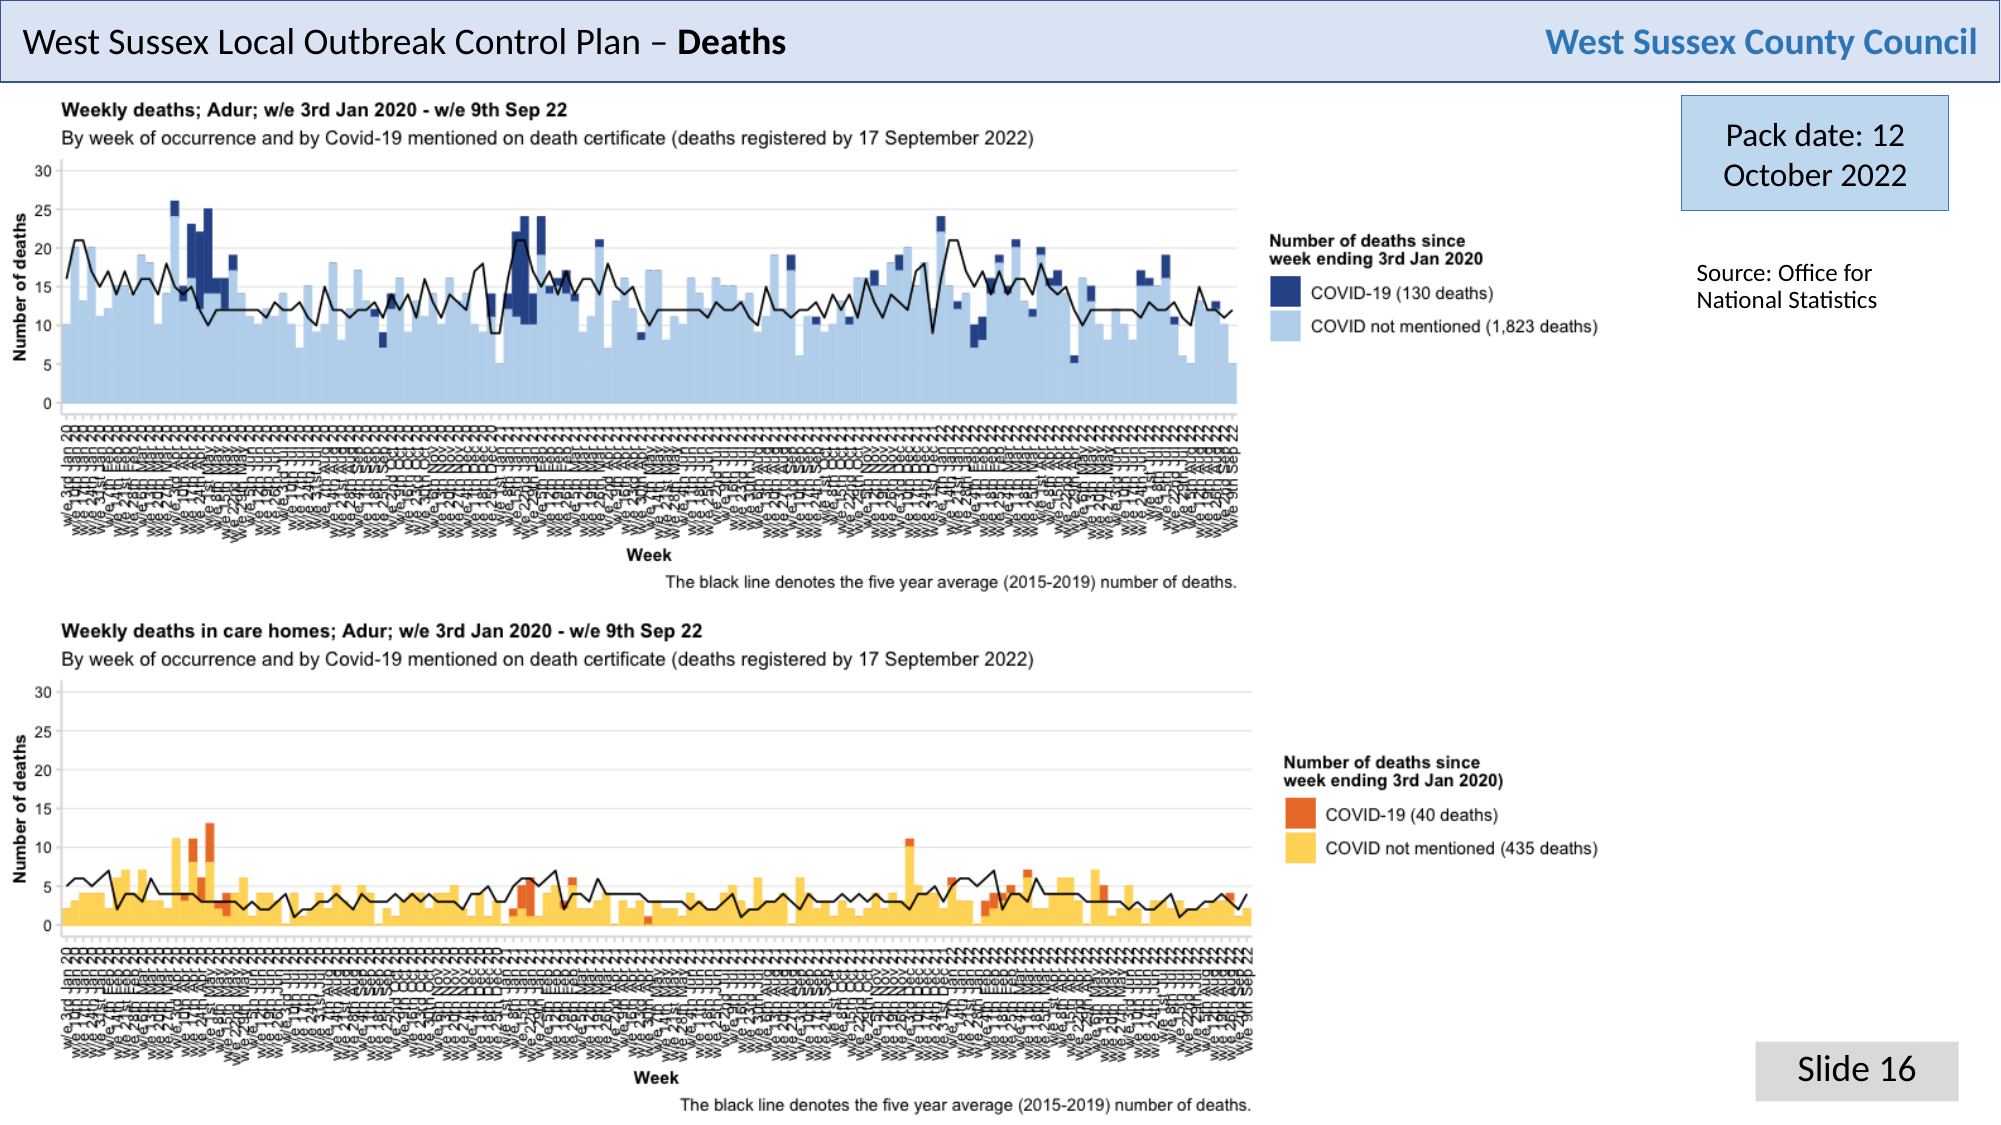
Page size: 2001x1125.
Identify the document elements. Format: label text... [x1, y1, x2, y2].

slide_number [1681, 95, 1949, 211]
picture [3, 612, 1619, 1125]
picture [3, 91, 1619, 602]
list Slide 16 [1755, 1041, 1959, 1102]
list Source: Office for National Statistics [1681, 252, 1959, 289]
